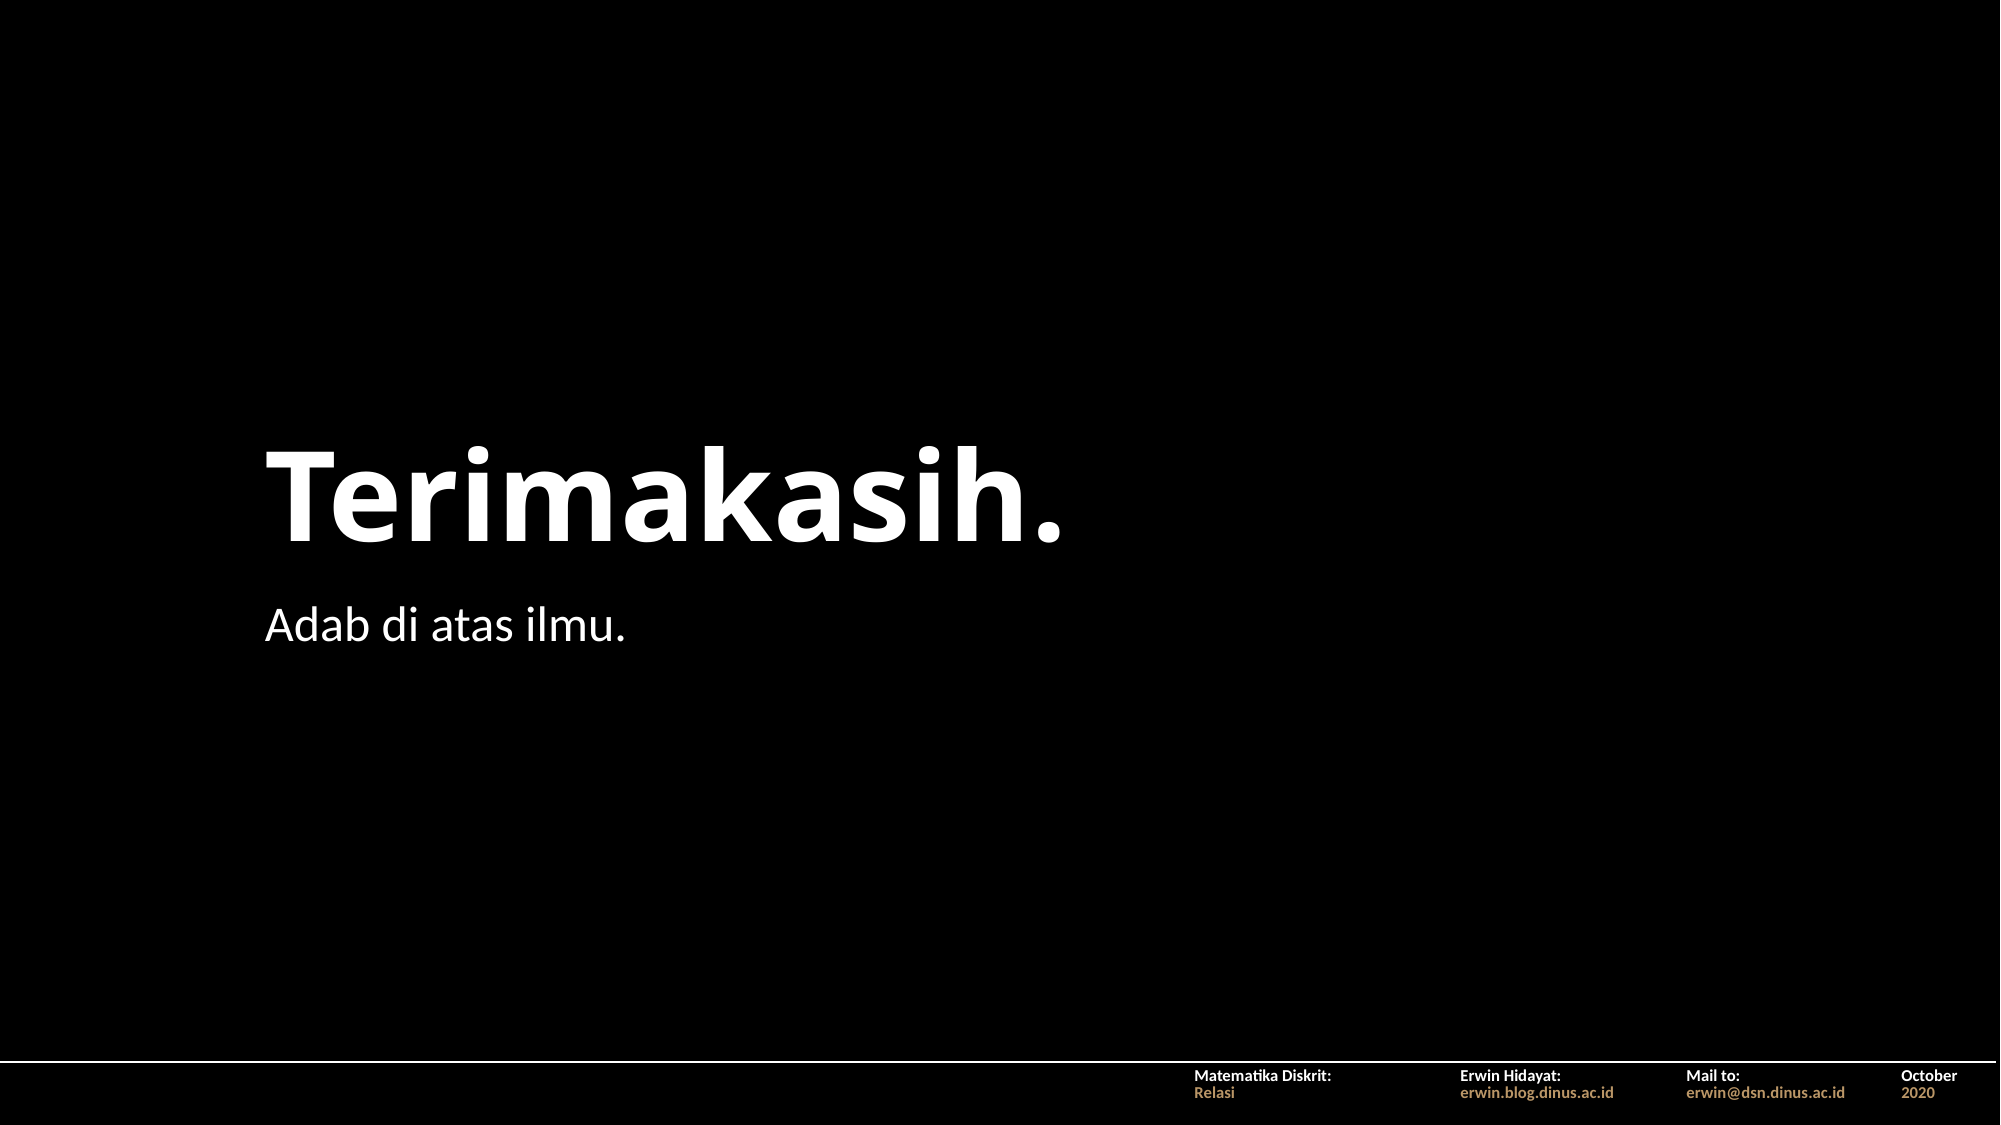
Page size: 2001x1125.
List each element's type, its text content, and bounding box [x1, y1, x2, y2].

title Terimakasih. [249, 184, 1750, 576]
subtitle Adab di atas ilmu. [249, 590, 1750, 863]
